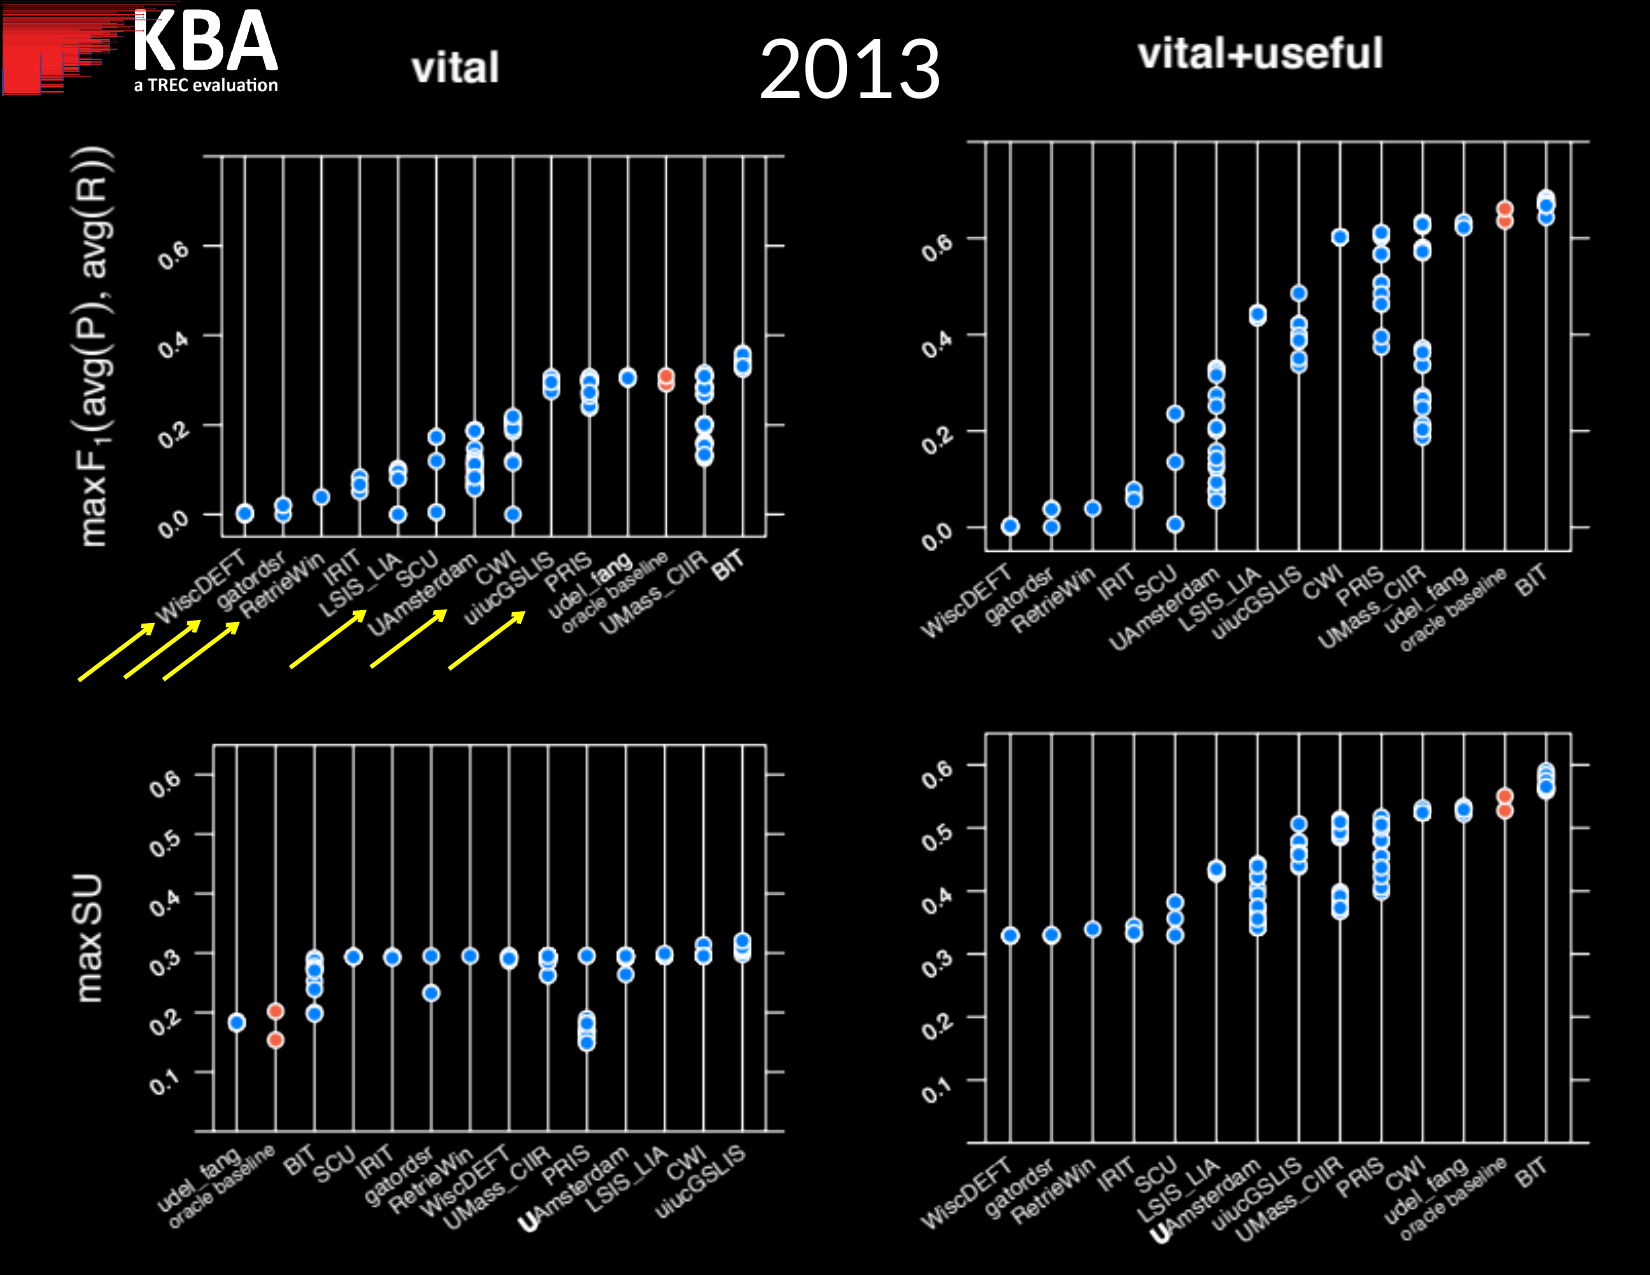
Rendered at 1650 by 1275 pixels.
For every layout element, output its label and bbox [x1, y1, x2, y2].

text_box [370, 609, 448, 668]
text_box [448, 610, 526, 670]
text_box [163, 621, 240, 680]
text_box [289, 609, 367, 668]
picture [21, 0, 1650, 1275]
text_box [78, 622, 120, 681]
text_box [124, 619, 202, 678]
